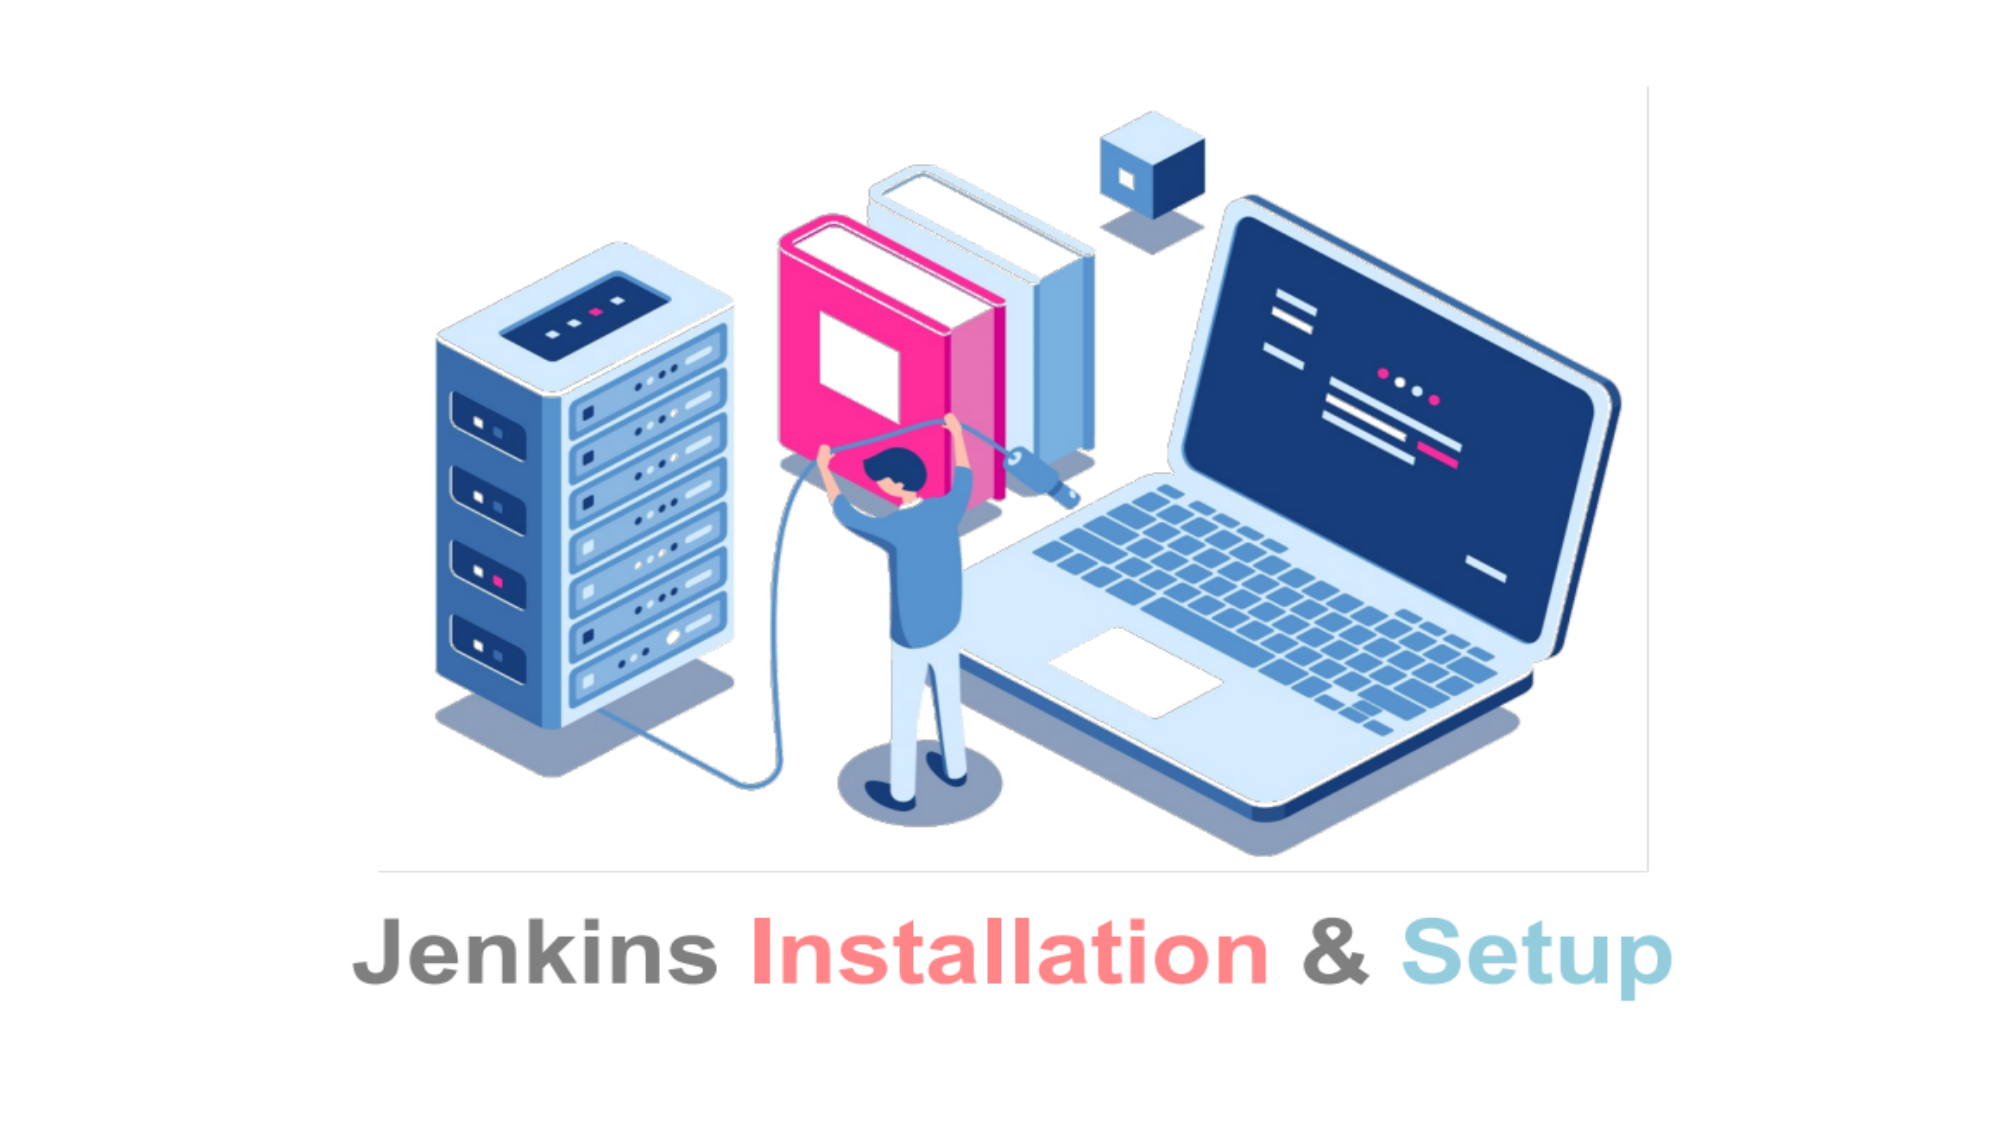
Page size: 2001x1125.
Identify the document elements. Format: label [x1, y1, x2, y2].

picture [161, 74, 1789, 1051]
